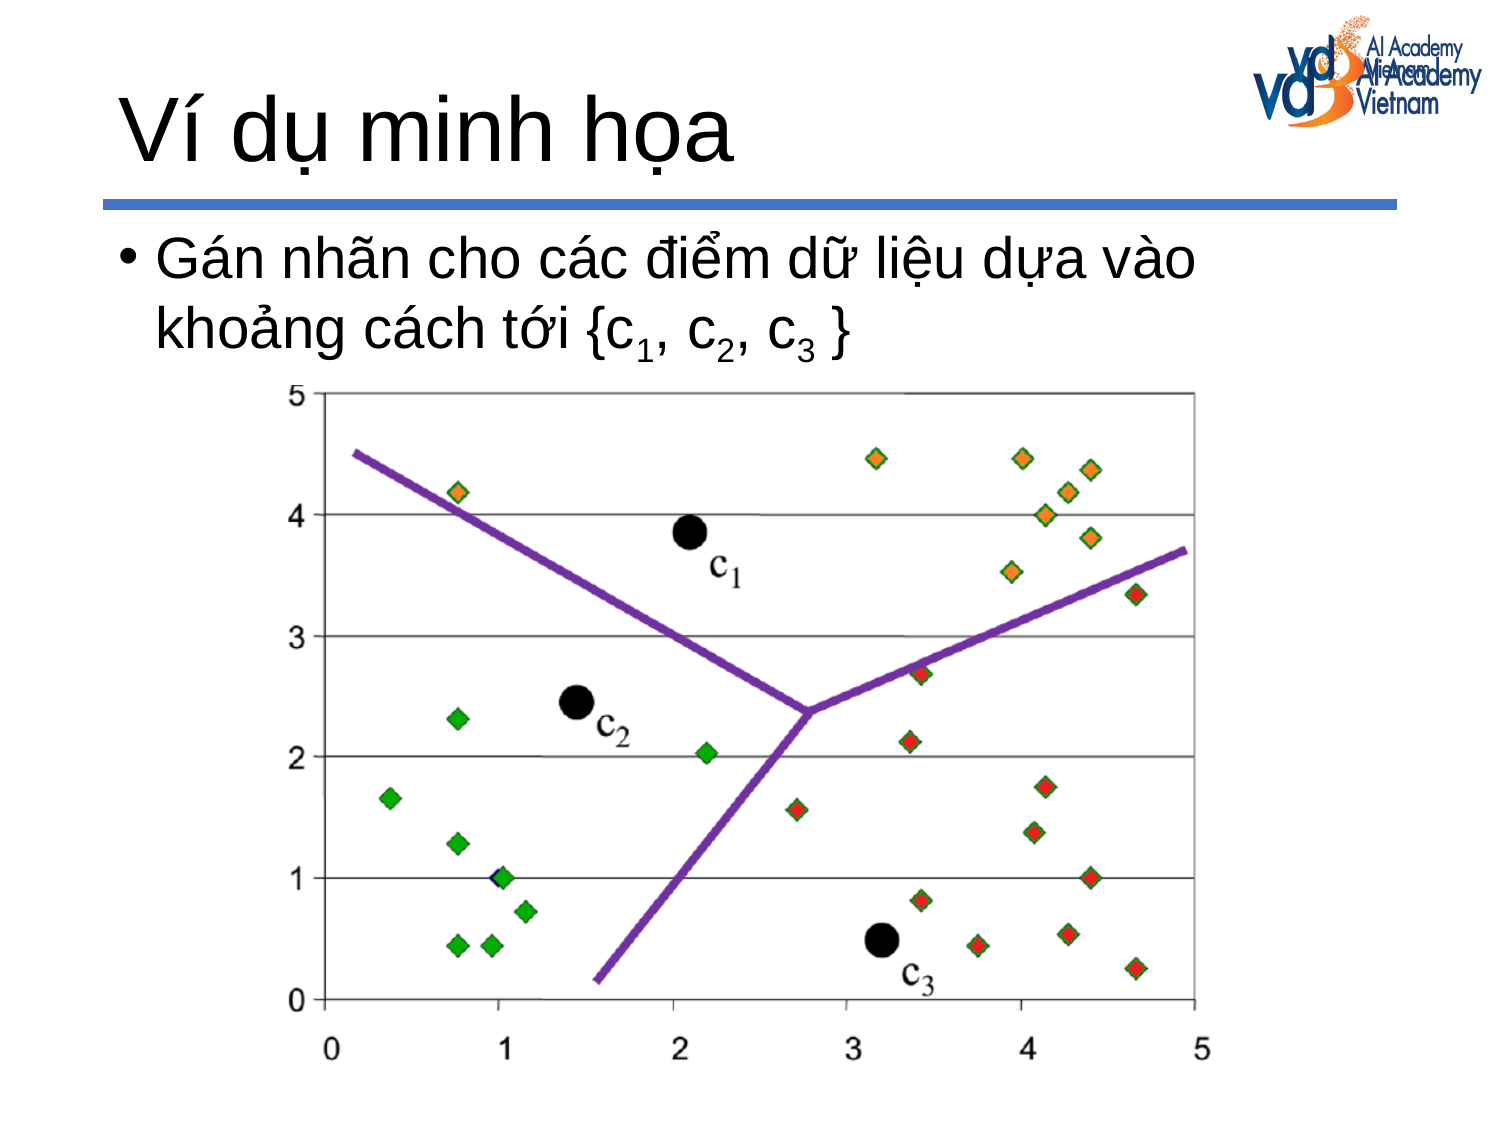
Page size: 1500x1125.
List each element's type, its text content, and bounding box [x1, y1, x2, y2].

list Gán nhãn cho các điểm dữ liệu dựa vào khoảng cách tới {c1, c2, c3 } [103, 212, 1397, 1025]
picture [274, 385, 1261, 1075]
picture [1253, 15, 1482, 127]
title Ví dụ minh họa [103, 59, 1397, 204]
